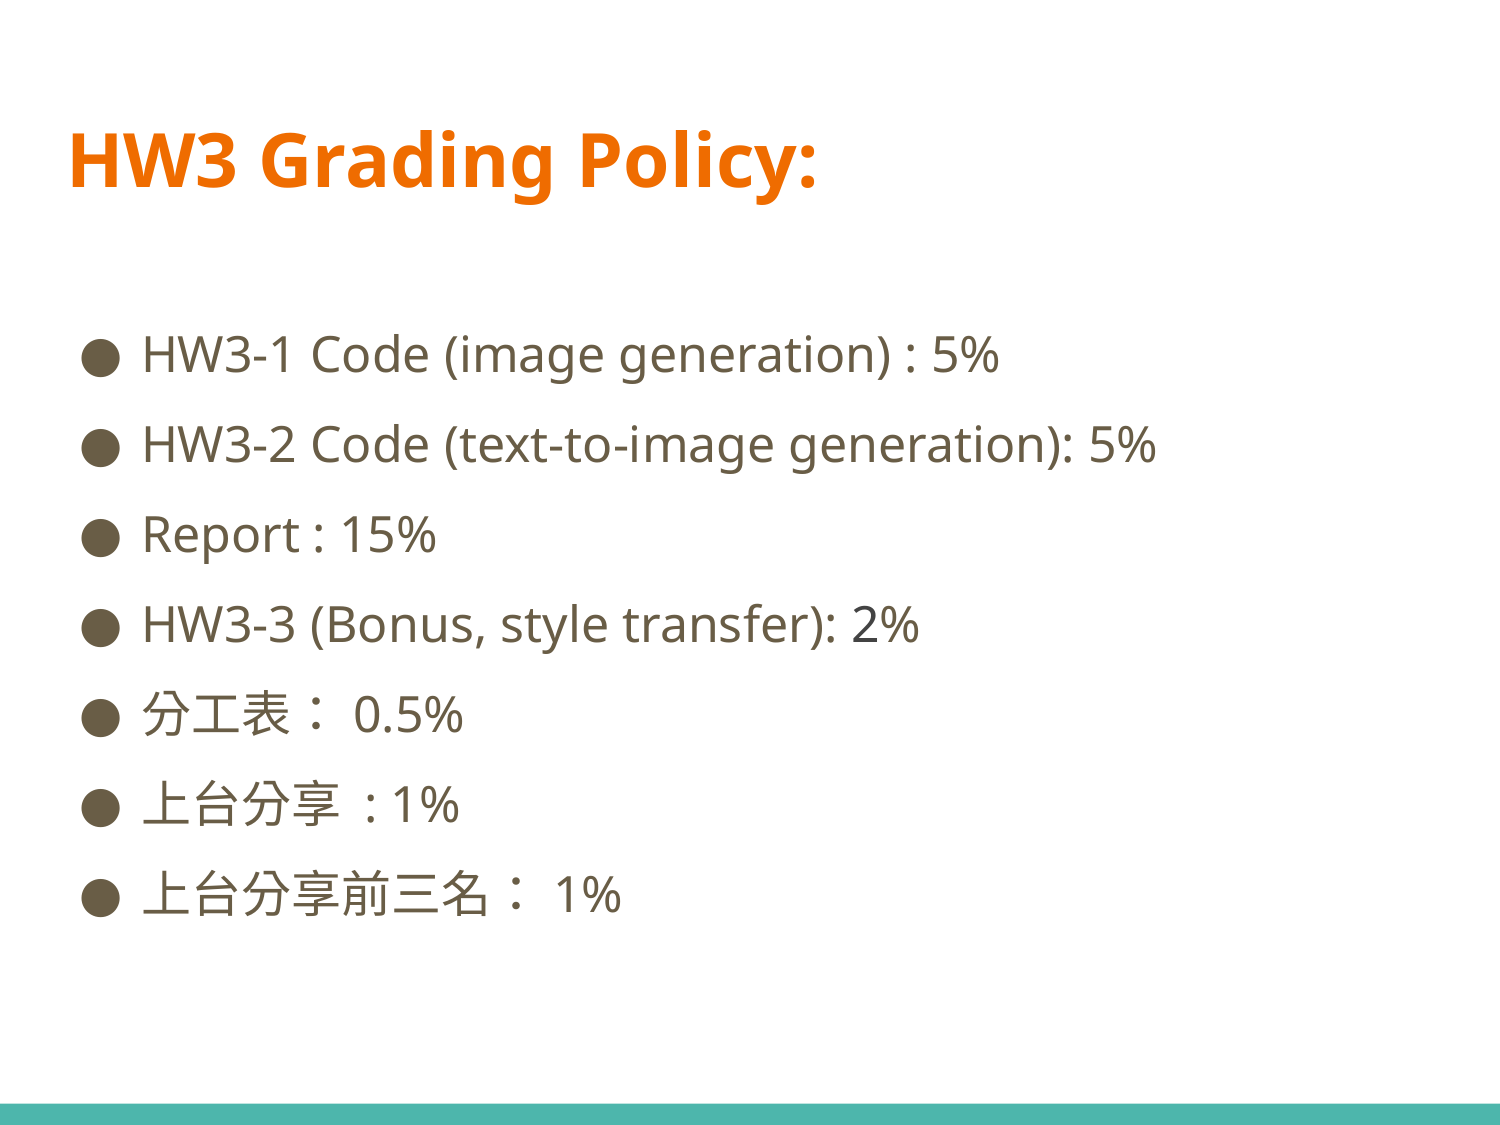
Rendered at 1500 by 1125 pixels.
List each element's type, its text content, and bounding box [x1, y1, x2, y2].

list HW3-1 Code (image generation) : 5% HW3-2 Code (text-to-image generation): 5% Report : 15% HW3-3 (Bonus, style transfer): 2% 分工表：0.5% 上台分享 : 1% 上台分享前三名：1% [51, 276, 1492, 1088]
title HW3 Grading Policy: [51, 97, 1449, 252]
